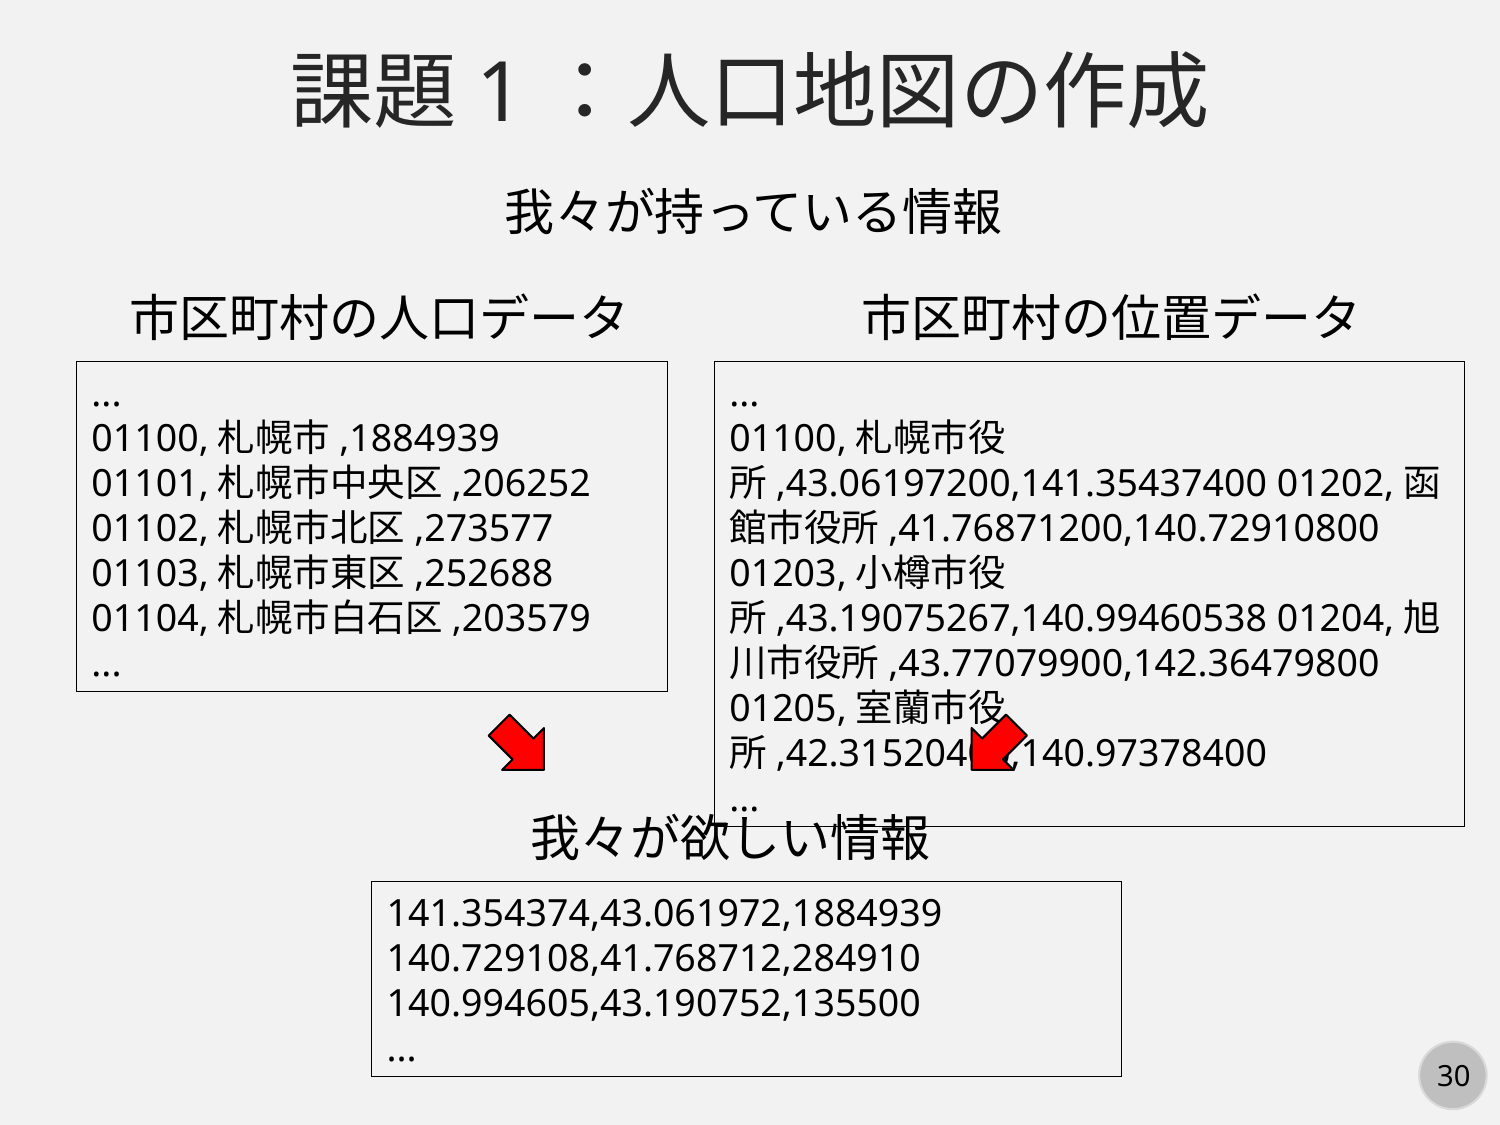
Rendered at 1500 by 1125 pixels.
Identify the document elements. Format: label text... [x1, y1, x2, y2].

list 課題1：人口地図の作成 [0, 31, 1500, 155]
text_box ... 01100,札幌市,1884939 01101,札幌市中央区,206252 01102,札幌市北区,273577 01103,札幌市東区,252688 01104,札幌市白石区,203579 ... [76, 361, 668, 692]
text_box 141.354374,43.061972,1884939 140.729108,41.768712,284910 140.994605,43.190752,135500 ... [371, 881, 1122, 1077]
text_box ... 01100,札幌市役所,43.06197200,141.35437400 01202,函館市役所,41.76871200,140.72910800 01203,小樽市役所,43.19075267,140.99460538 01204,旭川市役所,43.77079900,142.36479800 01205,室蘭市役所,42.31520400,140.97378400 ... [714, 361, 1465, 827]
text_box 市区町村の人口データ [114, 278, 645, 354]
text_box [970, 713, 1028, 771]
text_box [487, 713, 545, 771]
text_box 我々が持っている情報 [490, 172, 1018, 248]
text_box 我々が欲しい情報 [515, 798, 946, 874]
text_box 市区町村の位置データ [847, 278, 1377, 354]
